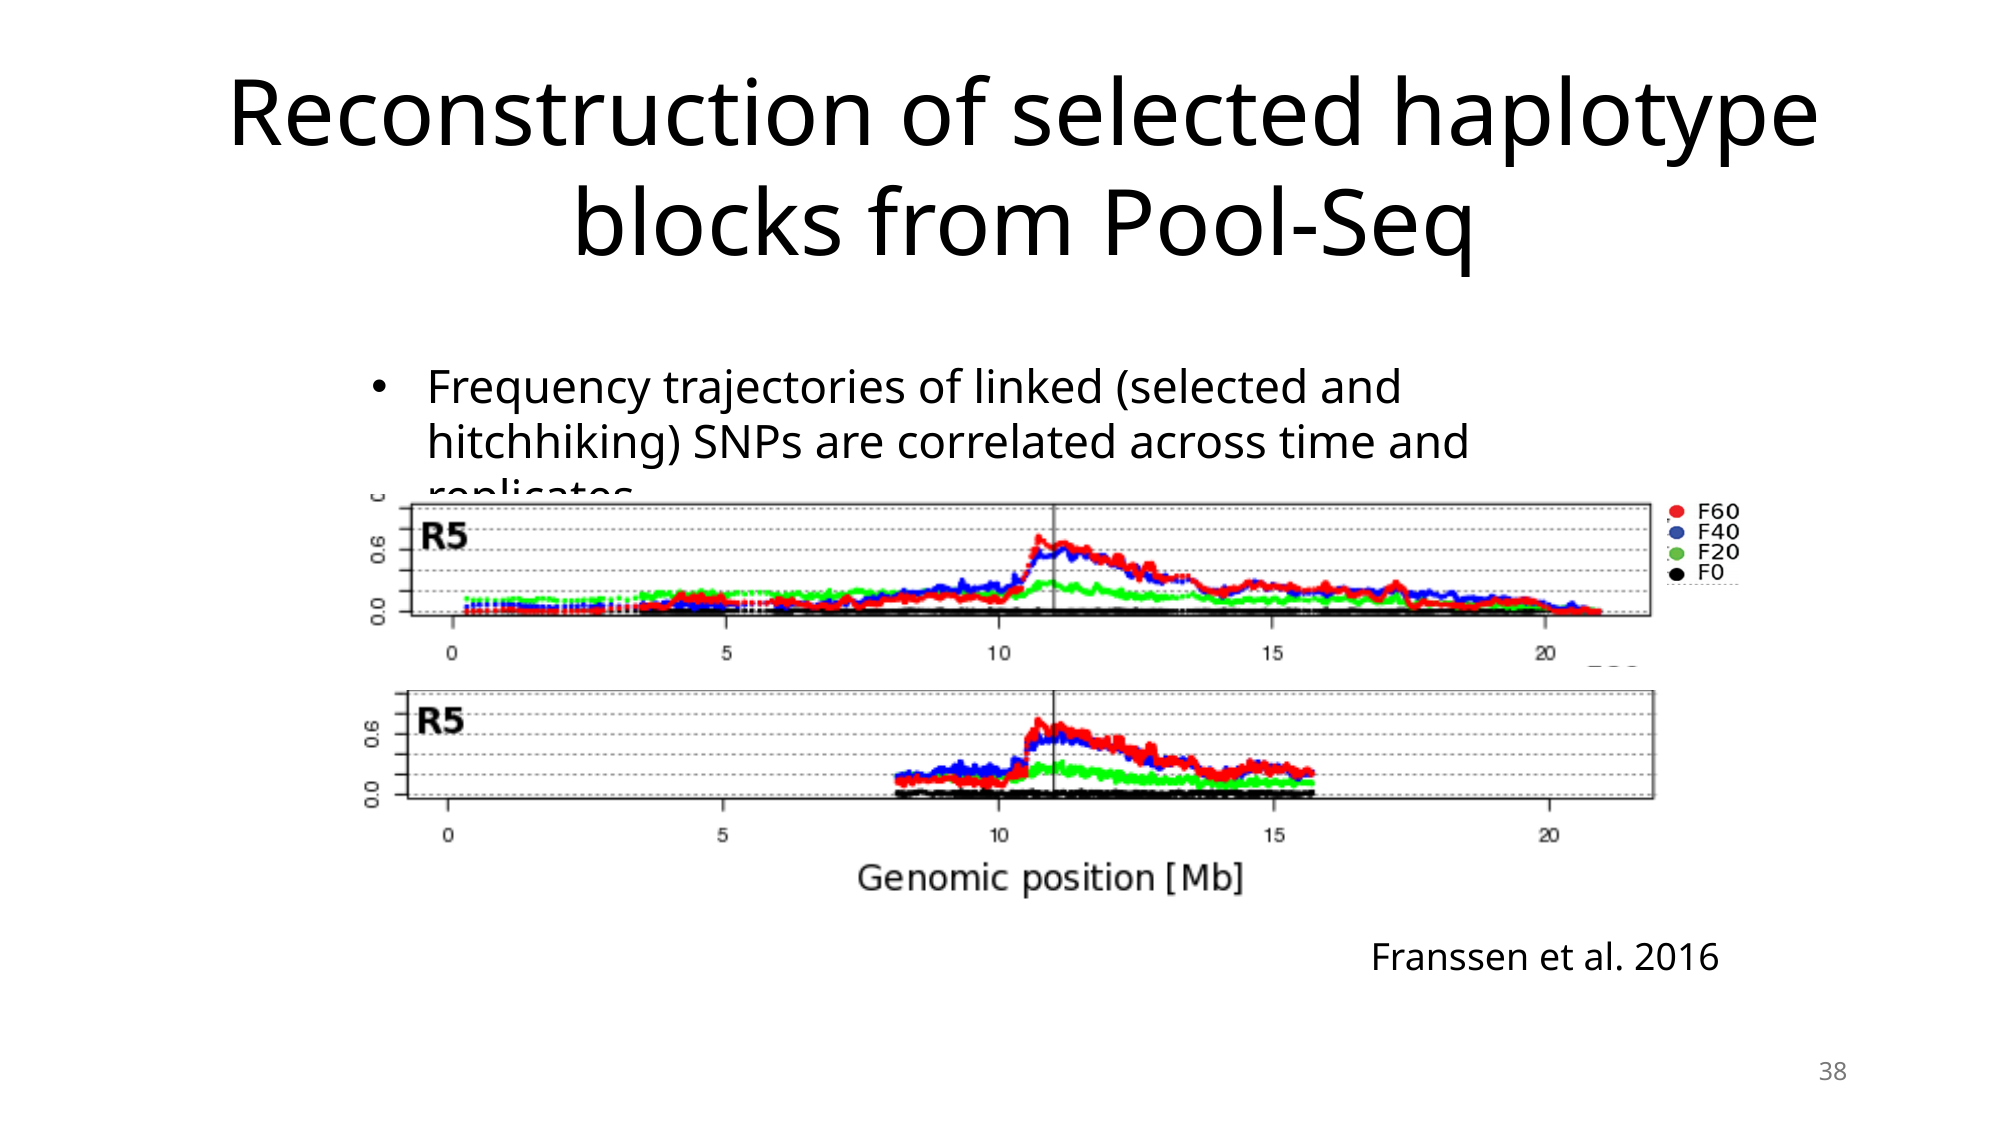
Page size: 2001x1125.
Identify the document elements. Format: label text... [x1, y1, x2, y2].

text_box Franssen et al. 2016 [1355, 925, 1736, 986]
picture [356, 494, 1745, 668]
text_box Reconstruction of selected haplotype blocks from Pool-Seq [119, 46, 1932, 281]
slide_number 38 [1412, 1042, 1863, 1103]
picture [351, 689, 1749, 906]
text_box Frequency trajectories of linked (selected and hitchhiking) SNPs are correlated across time and replicates. [356, 350, 1667, 494]
